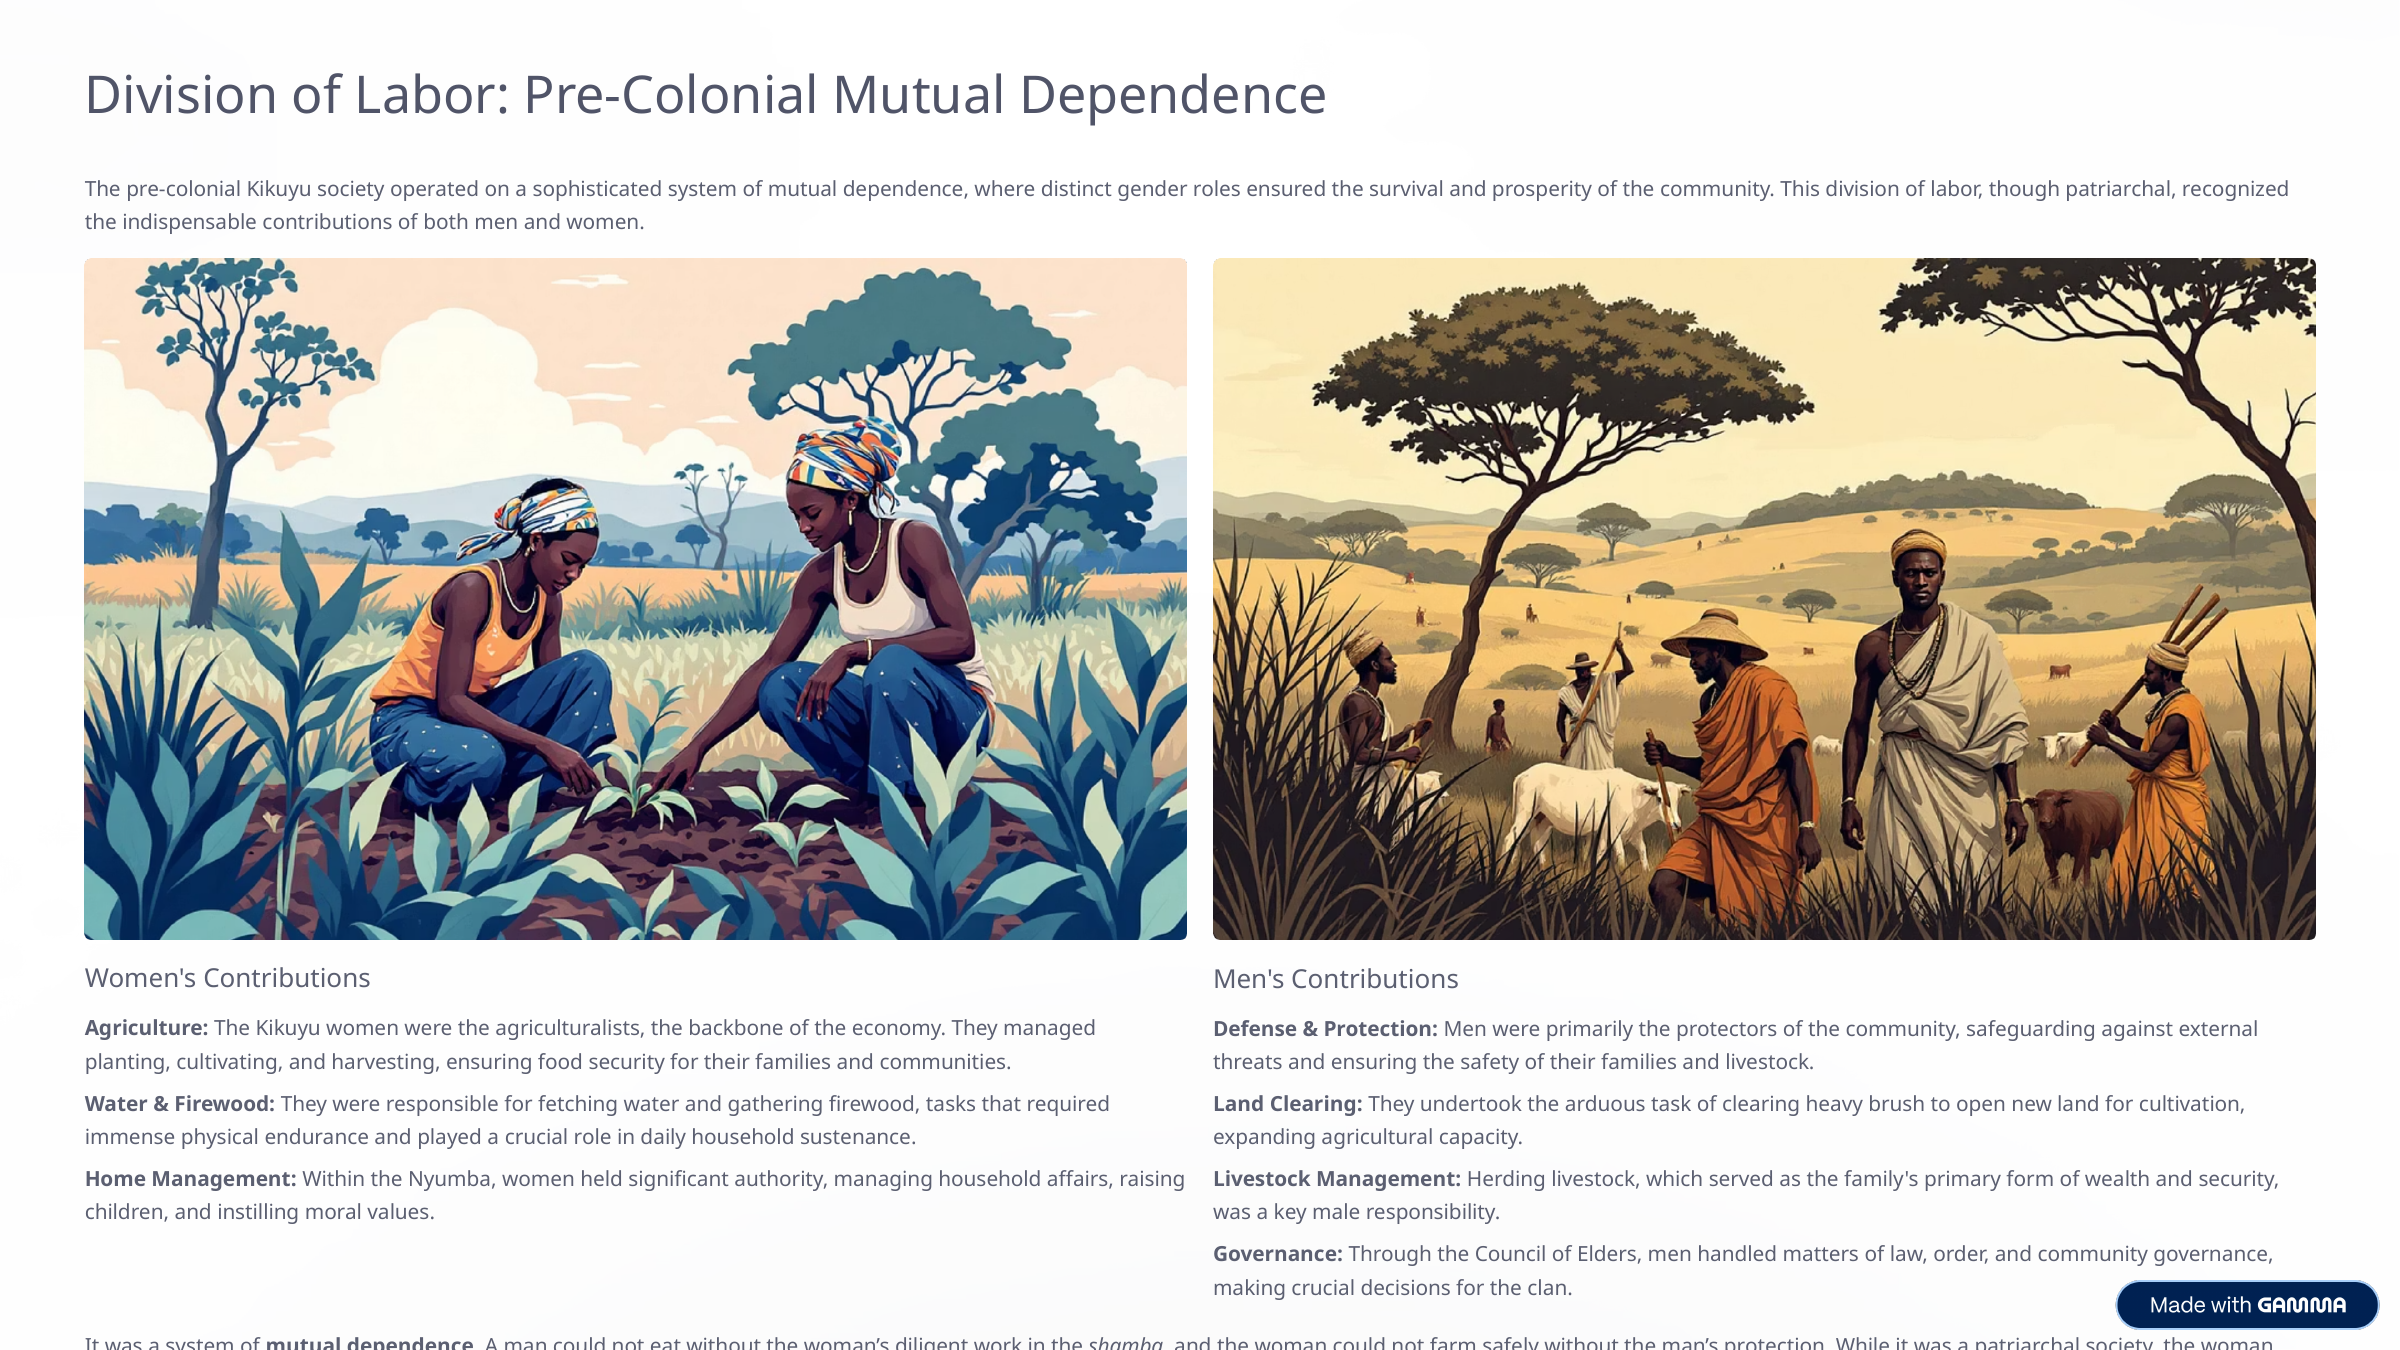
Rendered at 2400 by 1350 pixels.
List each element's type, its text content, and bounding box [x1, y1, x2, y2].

text_box Livestock Management: Herding livestock, which served as the family's primary form of wealth and security, was a key male responsibility. [1213, 1157, 2316, 1226]
text_box Home Management: Within the Nyumba, women held significant authority, managing household affairs, raising children, and instilling moral values. [84, 1157, 1187, 1226]
picture [84, 258, 1187, 940]
text_box Men's Contributions [1213, 960, 1479, 995]
text_box It was a system of mutual dependence. A man could not eat without the woman’s diligent work in the shamba, and the woman could not farm safely without the man’s protection. While it was a patriarchal society, the woman held immense power within the Nyumba. Her voice was decisive in matters of the home, highlighting a balance of influence despite the clear division of roles. [84, 1324, 2316, 1350]
text_box Water & Firewood: They were responsible for fetching water and gathering firewood, tasks that required immense physical endurance and played a crucial role in daily household sustenance. [84, 1082, 1187, 1150]
text_box Division of Labor: Pre-Colonial Mutual Dependence [84, 58, 1356, 125]
picture [2106, 1271, 2389, 1339]
text_box Agriculture: The Kikuyu women were the agriculturalists, the backbone of the economy. They managed planting, cultivating, and harvesting, ensuring food security for their families and communities. [84, 1006, 1187, 1075]
text_box Defense & Protection: Men were primarily the protectors of the community, safeguarding against external threats and ensuring the safety of their families and livestock. [1213, 1006, 2316, 1075]
picture [1213, 258, 2316, 940]
text_box Governance: Through the Council of Elders, men handled matters of law, order, and community governance, making crucial decisions for the clan. [1213, 1232, 2316, 1301]
text_box Women's Contributions [84, 960, 379, 994]
text_box Land Clearing: They undertook the arduous task of clearing heavy brush to open new land for cultivation, expanding agricultural capacity. [1213, 1082, 2316, 1150]
text_box The pre-colonial Kikuyu society operated on a sophisticated system of mutual dependence, where distinct gender roles ensured the survival and prosperity of the community. This division of labor, though patriarchal, recognized the indispensable contributions of both men and women. [84, 167, 2316, 235]
